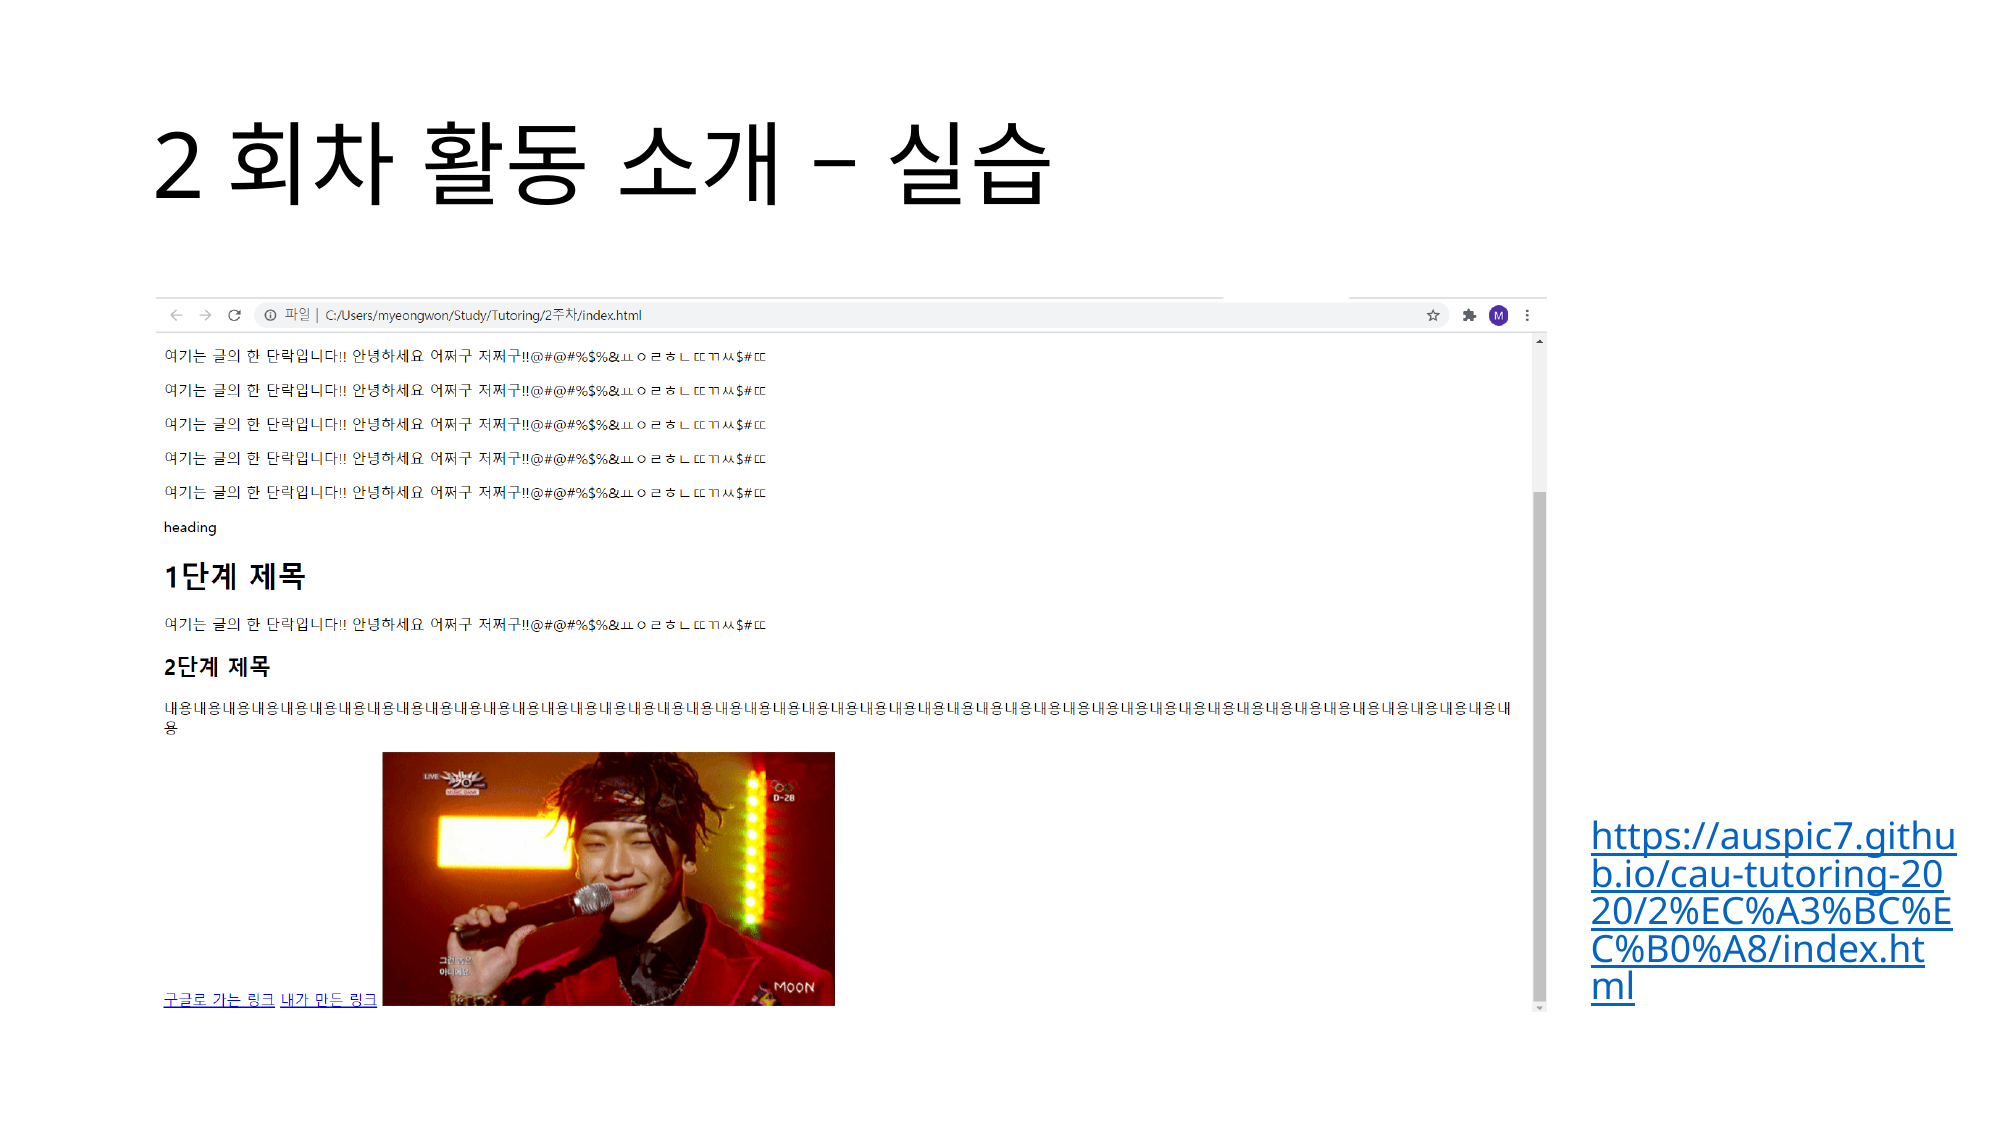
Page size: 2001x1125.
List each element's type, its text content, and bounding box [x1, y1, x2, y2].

title 2회차 활동 소개 – 실습 [137, 59, 1863, 278]
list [156, 297, 1547, 1012]
text_box https://auspic7.github.io/cau-tutoring-2020/2%EC%A3%BC%EC%B0%A8/index.html [1575, 805, 1975, 871]
